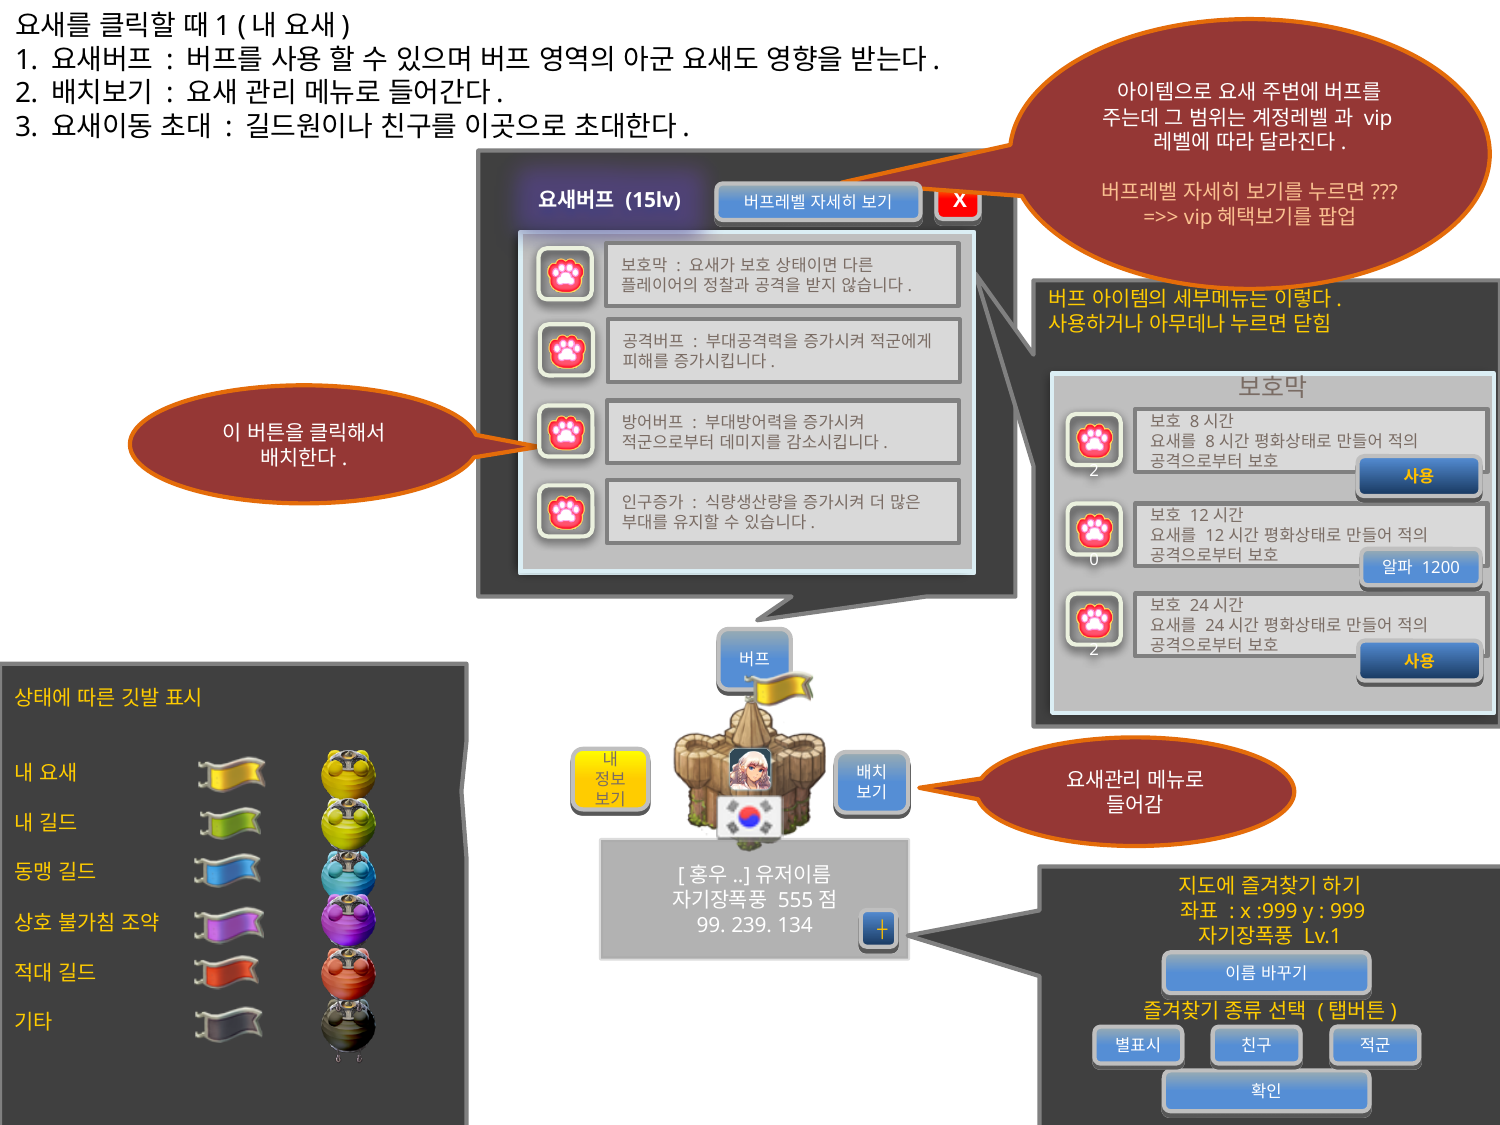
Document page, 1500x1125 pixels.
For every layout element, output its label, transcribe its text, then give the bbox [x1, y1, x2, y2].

text_box 친구 [1210, 1024, 1303, 1066]
text_box 확인 [1161, 1068, 1372, 1114]
text_box 보호막 [1050, 371, 1496, 715]
text_box [476, 287, 1018, 623]
text_box 별표시 [1092, 1024, 1185, 1066]
text_box 이 버튼을 클릭해서 배치한다. [127, 383, 529, 506]
text_box [518, 230, 976, 573]
picture [1067, 593, 1122, 647]
picture [539, 405, 593, 459]
text_box 배치보기 [842, 749, 911, 815]
text_box 이름 바꾸기 [1161, 950, 1372, 996]
text_box 보호 8시간 요새를 8시간 평화상태로 만들어 적의 공격으로부터 보호 [1133, 407, 1490, 474]
text_box 지도에 즐겨찾기 하기 좌표 : x :999 y : 999 자기장폭풍 Lv.1 즐겨찾기 종류 선택 (탭버튼) [905, 864, 1500, 1125]
text_box 상태에 따른 깃발 표시 내 요새 내 길드 동맹 길드 상호 불가침 조약 적대 길드 기타 [0, 661, 469, 1125]
picture [317, 746, 379, 1064]
text_box X [934, 192, 982, 222]
text_box 알파 1200 [1359, 546, 1483, 588]
text_box 아이템으로 요새 주변에 버프를 주는데 그 범위는 계정레벨 과 vip레벨에 따라 달라진다. 버프레벨 자세히 보기를 누르면??? =>> vip혜택보기를 팝업 [840, 16, 1492, 291]
text_box 보호막 : 요새가 보호 상태이면 다른 플레이어의 정찰과 공격을 받지 않습니다. [604, 241, 961, 308]
text_box 요새를 클릭할 때1 (내 요새) 1. 요새버프 : 버프를 사용 할 수 있으며 버프 영역의 아군 요새도 영향을 받는다. 2. 배치보기 : 요새 관리 메뉴로 들어간다. 3. 요새이동 초대 : 길드원이나 친구를 이곳으로 초대한다. [0, 0, 1453, 150]
picture [662, 663, 838, 864]
text_box 사용 [1355, 453, 1483, 499]
text_box [921, 191, 939, 226]
picture [1067, 503, 1122, 557]
text_box [831, 150, 973, 179]
picture [539, 485, 593, 539]
text_box 요새관리 메뉴로 들어감 [917, 735, 1297, 849]
text_box 버프 아이템의 세부메뉴는 이렇다. 사용하거나 아무데나 누르면 닫힘 [976, 271, 1500, 729]
text_box 공격버프 : 부대공격력을 증가시켜 적군에게 피해를 증가시킵니다. [606, 317, 962, 384]
picture [538, 247, 592, 302]
text_box 버프 [716, 626, 793, 668]
text_box [961, 196, 1018, 328]
text_box 인구증가 : 식량생산량을 증가시켜 더 많은 부대를 유지할 수 있습니다. [605, 478, 961, 545]
picture [540, 324, 594, 378]
text_box ┼ [858, 907, 899, 949]
picture [1067, 413, 1122, 467]
text_box 방어버프 : 부대방어력을 증가시켜 적군으로부터 데미지를 감소시킵니다. [605, 398, 961, 465]
picture [191, 749, 269, 1065]
text_box 적군 [1329, 1024, 1422, 1066]
text_box [476, 150, 510, 439]
text_box 보호 24시간 요새를 24시간 평화상태로 만들어 적의 공격으로부터 보호 [1133, 591, 1490, 658]
text_box 버프레벨 자세히 보기 [714, 181, 923, 223]
text_box 사용 [1356, 638, 1484, 683]
text_box 요새버프 (15lv) [523, 179, 809, 219]
text_box 내 정보보기 [570, 746, 651, 812]
text_box [홍우..]유저이름 자기장폭풍 555점 99. 239. 134 [599, 838, 910, 961]
text_box 보호 12시간 요새를 12시간 평화상태로 만들어 적의 공격으로부터 보호 [1133, 501, 1490, 568]
